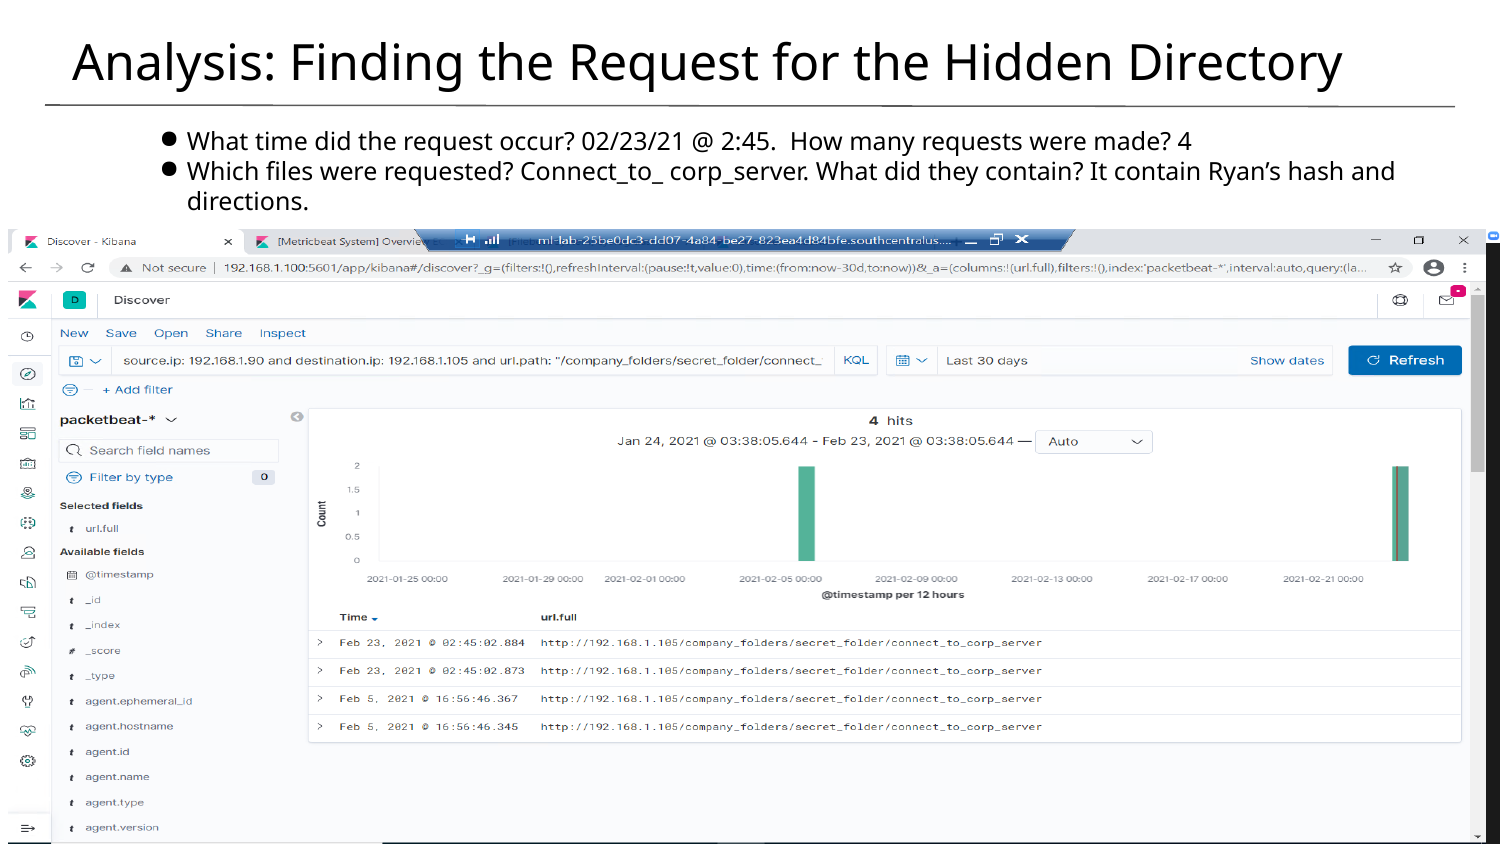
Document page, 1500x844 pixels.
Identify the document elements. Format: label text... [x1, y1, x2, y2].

title Analysis: Finding the Request for the Hidden Directory [0, 0, 1500, 88]
subtitle What time did the request occur? 02/23/21 @ 2:45. How many requests were made? 4 Which files were requested? Connect_to_ corp_server. What did they contain? It contain Ryan’s hash and directions. [59, 110, 1500, 228]
picture [8, 228, 1500, 844]
